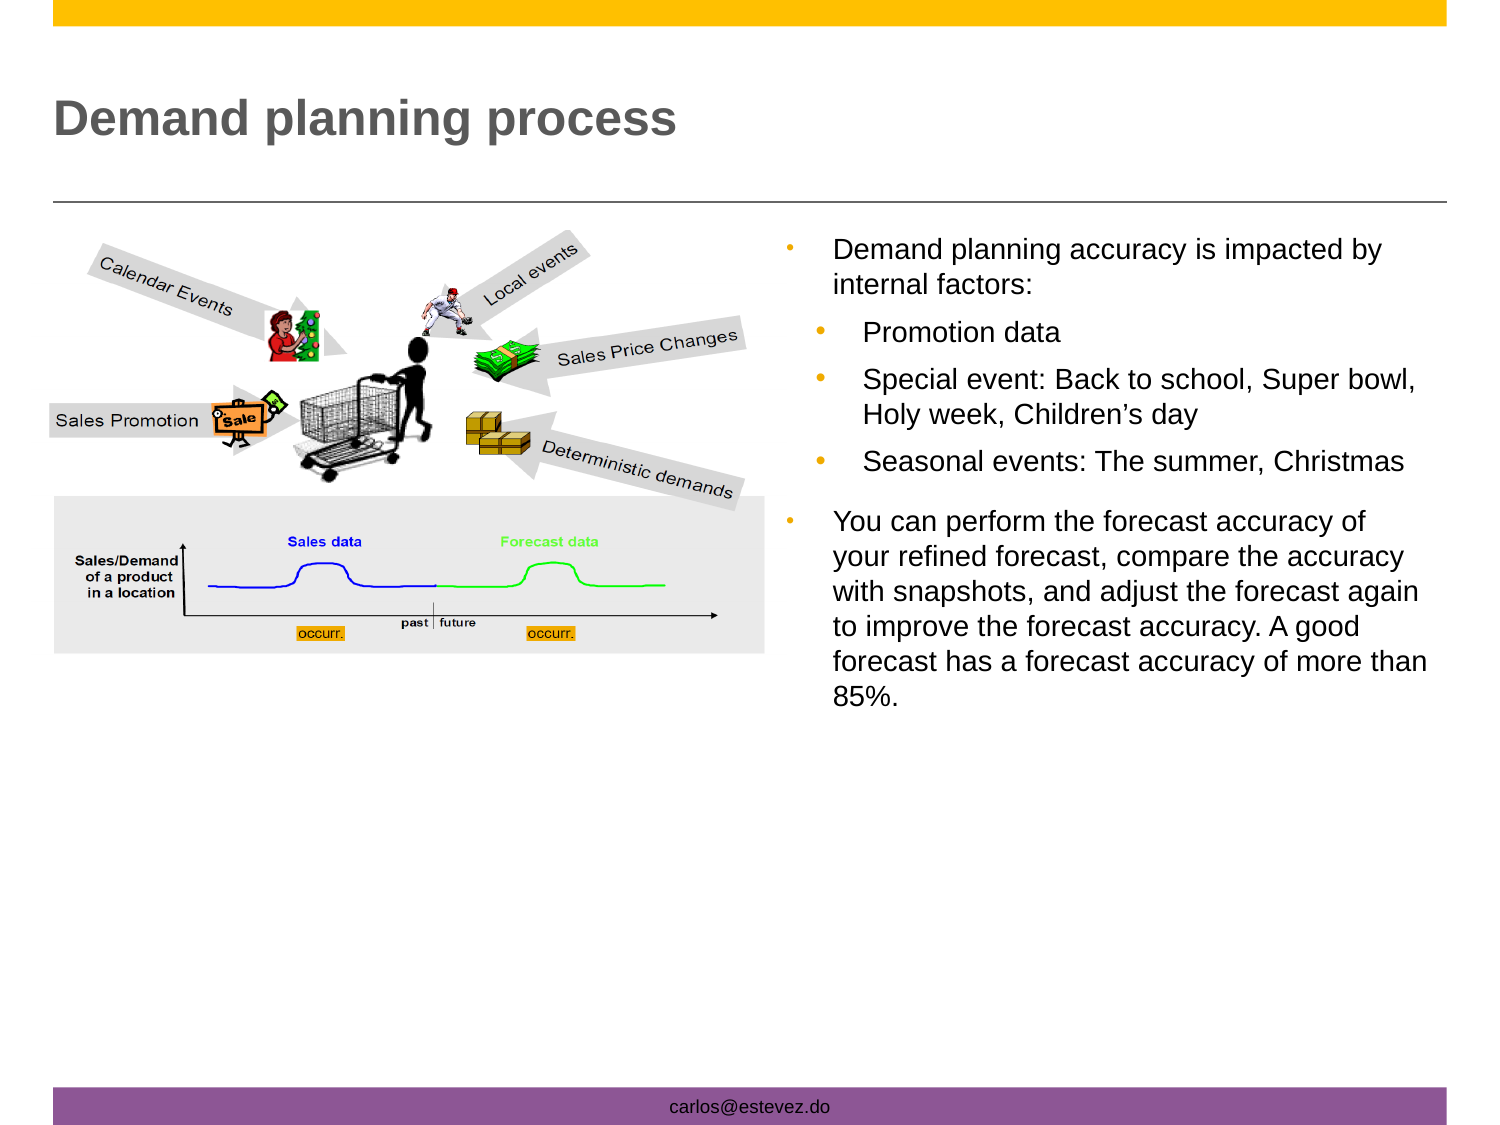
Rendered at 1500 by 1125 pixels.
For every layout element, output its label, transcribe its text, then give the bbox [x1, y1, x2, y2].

title Demand planning process [53, 53, 1447, 178]
list Demand planning accuracy is impacted by internal factors: Promotion data Special event: Back to school, Super bowl, Holy week, Children’s day Seasonal events: The summer, Christmas You can perform the forecast accuracy of your refined forecast, compare the accuracy with snapshots, and adjust the forecast again to improve the forecast accuracy. A good forecast has a forecast accuracy of more than 85%. [786, 230, 1430, 1072]
picture [31, 229, 787, 655]
